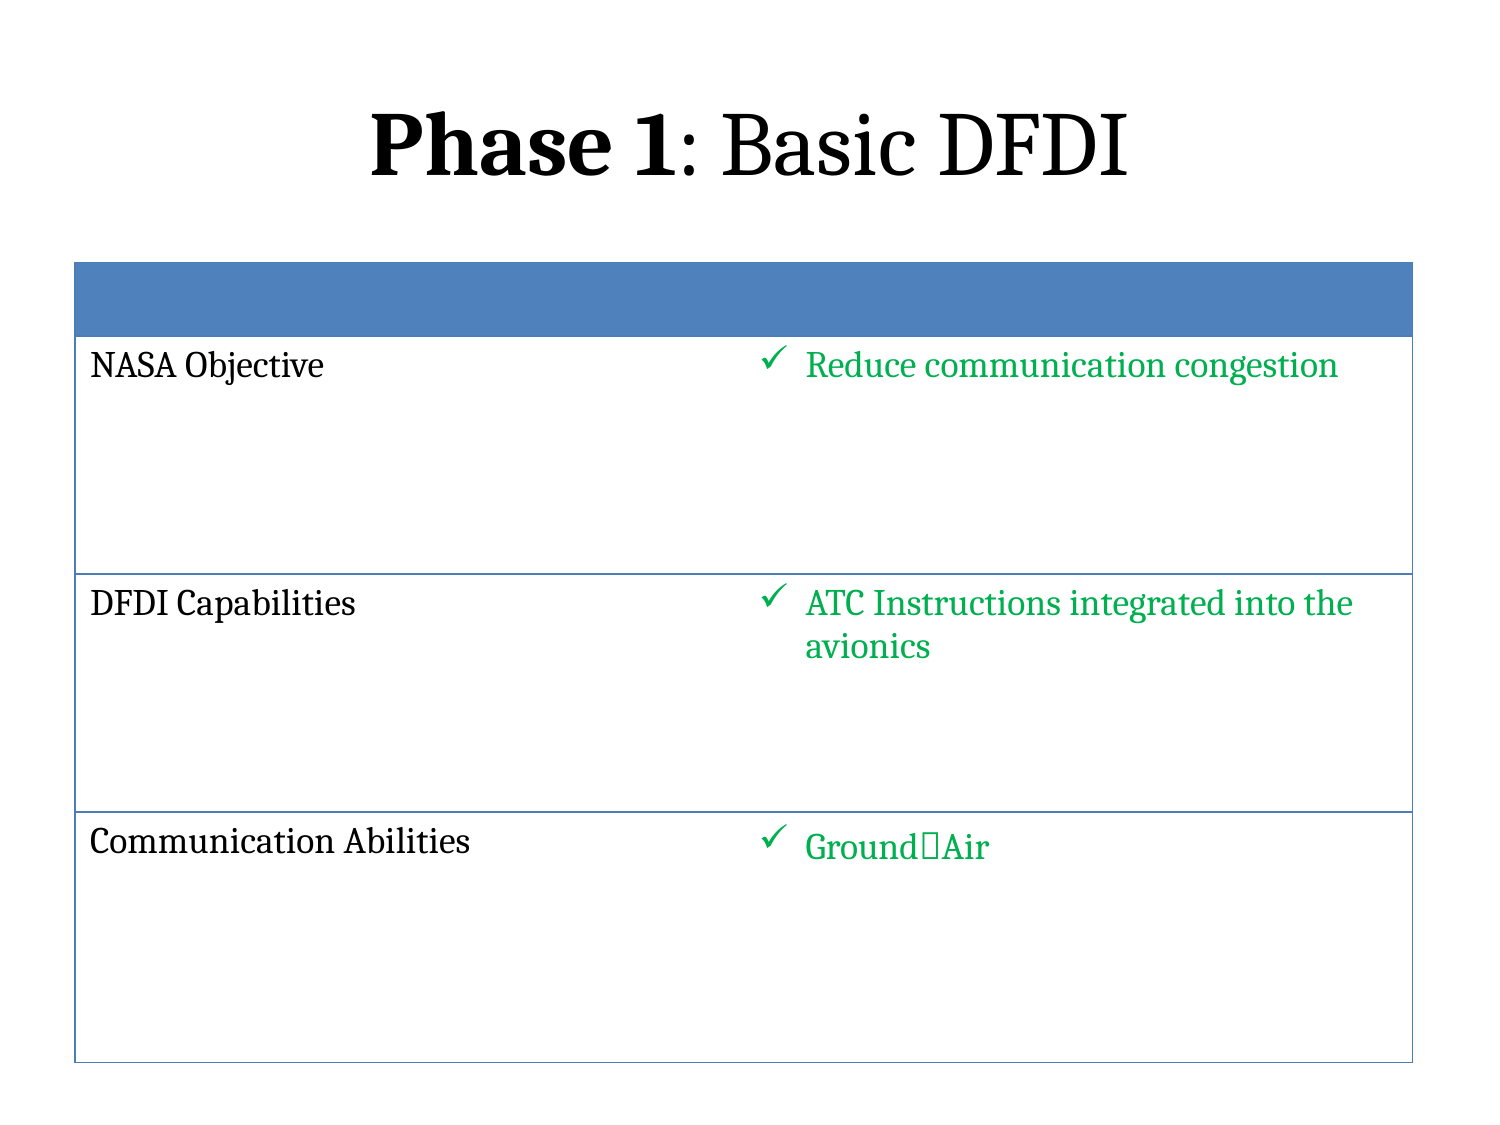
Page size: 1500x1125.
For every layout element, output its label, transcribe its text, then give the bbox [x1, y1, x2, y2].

table_header [744, 263, 1412, 335]
table_cell GroundAir [744, 813, 1412, 1062]
title Phase 1: Basic DFDI [75, 45, 1425, 233]
table_cell NASA Objective [76, 337, 744, 573]
table_cell Reduce communication congestion [744, 337, 1412, 573]
table_header [76, 263, 744, 335]
table_cell ATC Instructions integrated into the avionics [744, 575, 1412, 811]
table_cell Communication Abilities [76, 813, 744, 1062]
table_cell DFDI Capabilities [76, 575, 744, 811]
